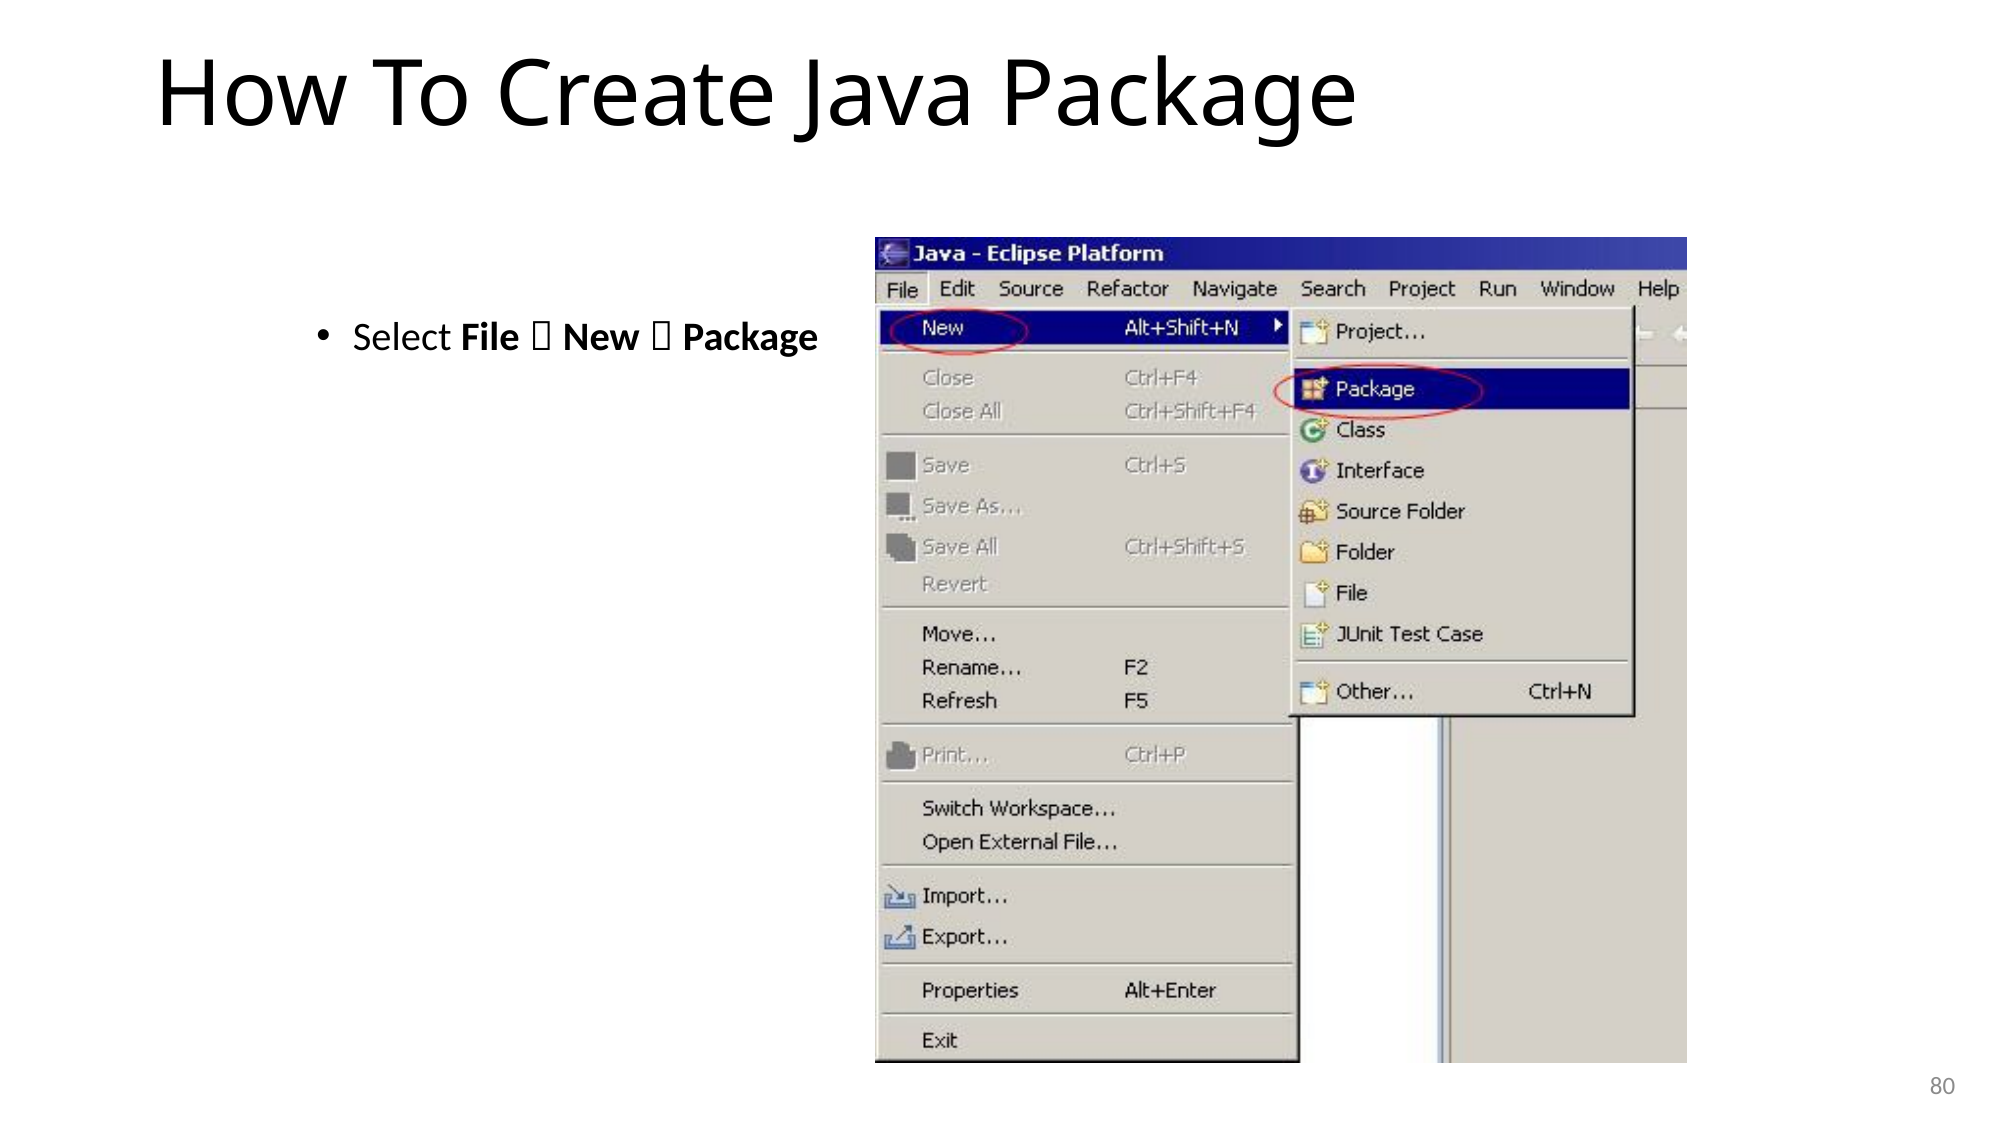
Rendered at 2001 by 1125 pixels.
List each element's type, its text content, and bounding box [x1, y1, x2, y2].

slide_number 80 [1599, 1062, 1971, 1107]
list Select File  New  Package [301, 239, 838, 407]
title How To Create Java Package [139, 6, 1921, 186]
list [874, 237, 1687, 1063]
